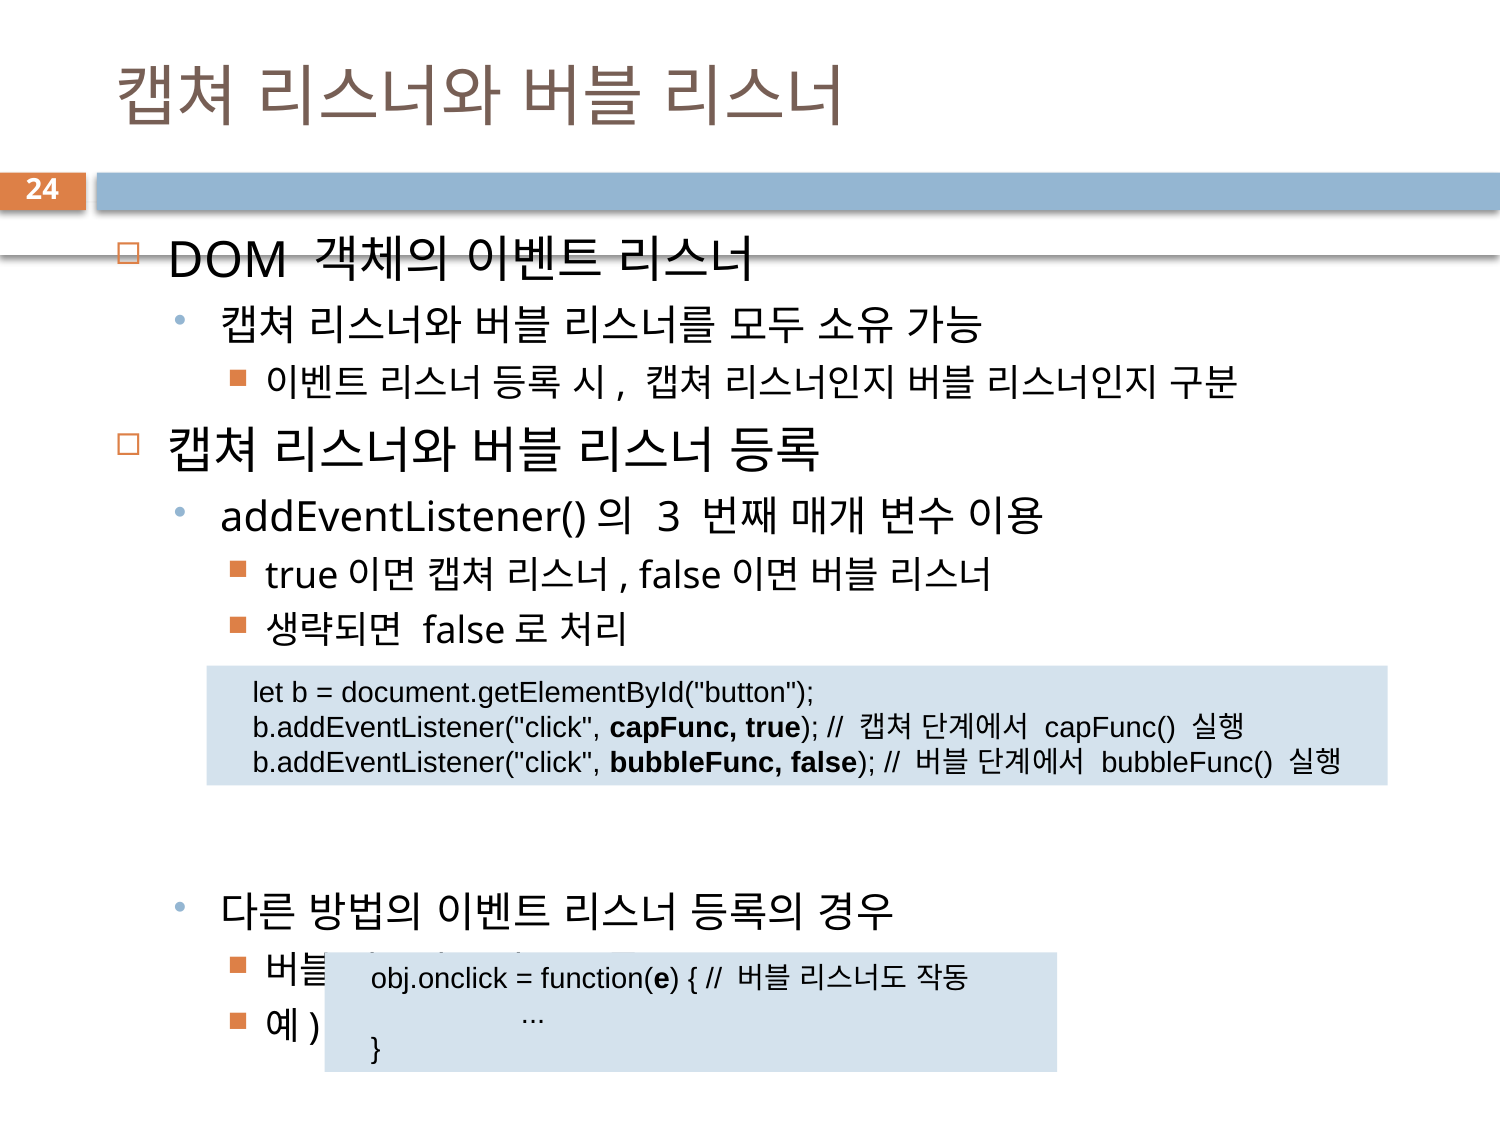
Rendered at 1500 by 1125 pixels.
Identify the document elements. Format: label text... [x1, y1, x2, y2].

title 캡쳐 리스너와 버블 리스너 [100, 37, 1438, 149]
list DOM 객체의 이벤트 리스너 캡쳐 리스너와 버블 리스너를 모두 소유 가능 이벤트 리스너 등록 시, 캡쳐 리스너인지 버블 리스너인지 구분 캡쳐 리스너와 버블 리스너 등록 addEventListener()의 3 번째 매개 변수 이용 true이면 캡쳐 리스너, false이면 버블 리스너 생략되면 false로 처리 다른 방법의 이벤트 리스너 등록의 경우 버블 리스너로 자동 등록 예) [100, 219, 1438, 1047]
text_box let b = document.getElementById("button"); b.addEventListener("click", capFunc, true); // 캡쳐 단계에서 capFunc() 실행 b.addEventListener("click", bubbleFunc, false); // 버블 단계에서 bubbleFunc() 실행 [206, 665, 1388, 786]
slide_number 24 [0, 170, 87, 211]
text_box obj.onclick = function(e) { // 버블 리스너도 작동 ... } [324, 952, 1058, 1072]
